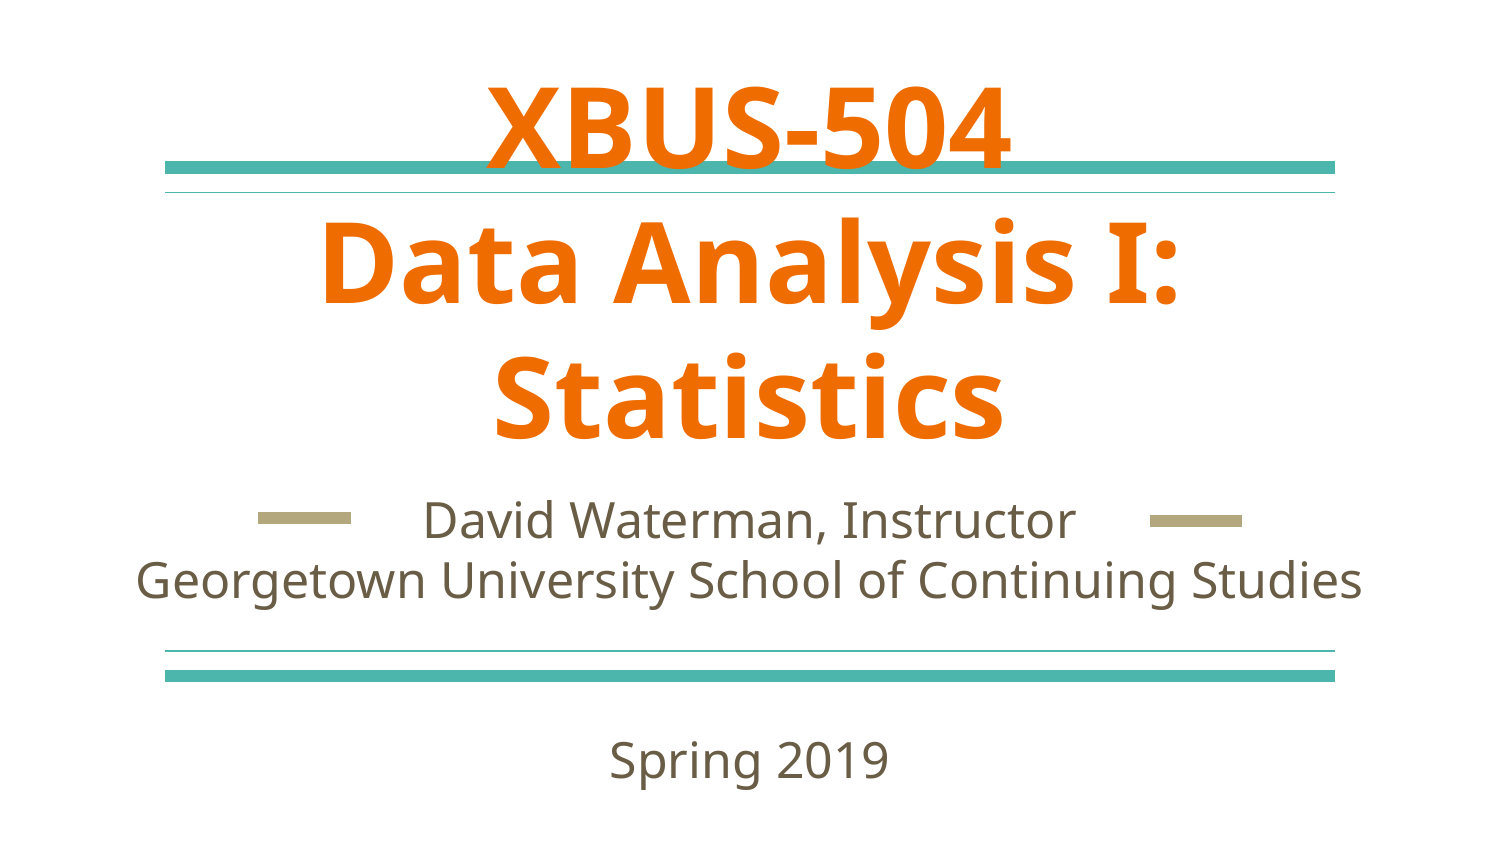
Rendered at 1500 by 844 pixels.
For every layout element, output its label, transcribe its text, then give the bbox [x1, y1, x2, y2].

title XBUS-504 Data Analysis I: Statistics [51, 154, 1449, 473]
subtitle David Waterman, Instructor Georgetown University School of Continuing Studies Spring 2019 [51, 473, 1449, 703]
